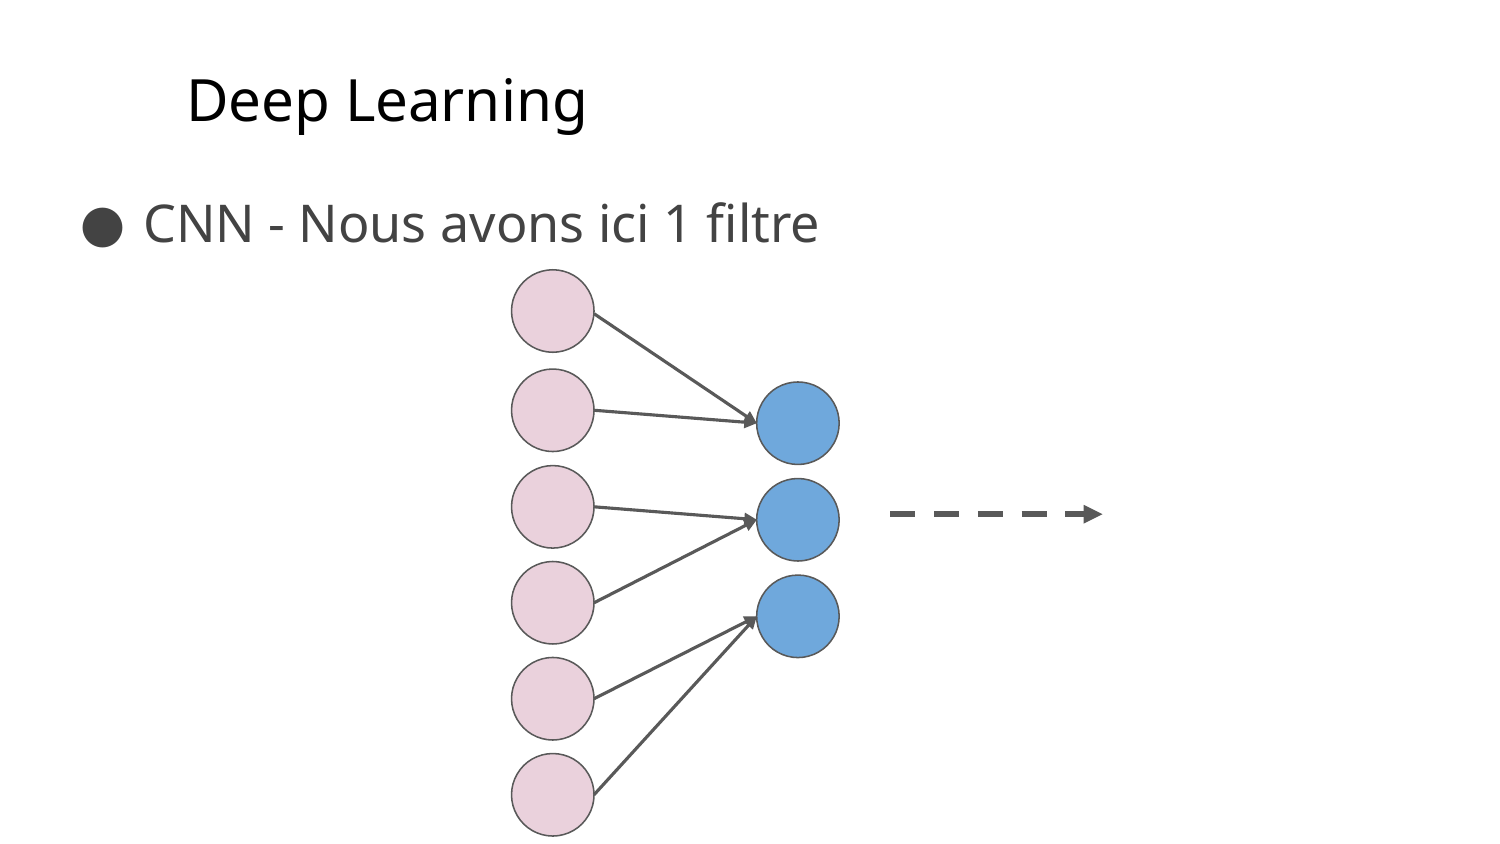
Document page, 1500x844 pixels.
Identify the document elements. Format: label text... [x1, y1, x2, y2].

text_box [593, 526, 757, 603]
text_box [757, 381, 840, 465]
text_box [511, 269, 595, 353]
list CNN - Nous avons ici 1 filtre [53, 166, 1451, 765]
text_box [511, 561, 594, 644]
title Deep Learning [171, 48, 1449, 143]
text_box [511, 369, 589, 452]
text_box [593, 506, 757, 520]
text_box [511, 657, 588, 741]
text_box [758, 478, 840, 562]
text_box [593, 410, 757, 424]
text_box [593, 615, 757, 795]
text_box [593, 313, 757, 410]
text_box [756, 575, 840, 658]
text_box [511, 465, 594, 549]
text_box [511, 753, 594, 837]
